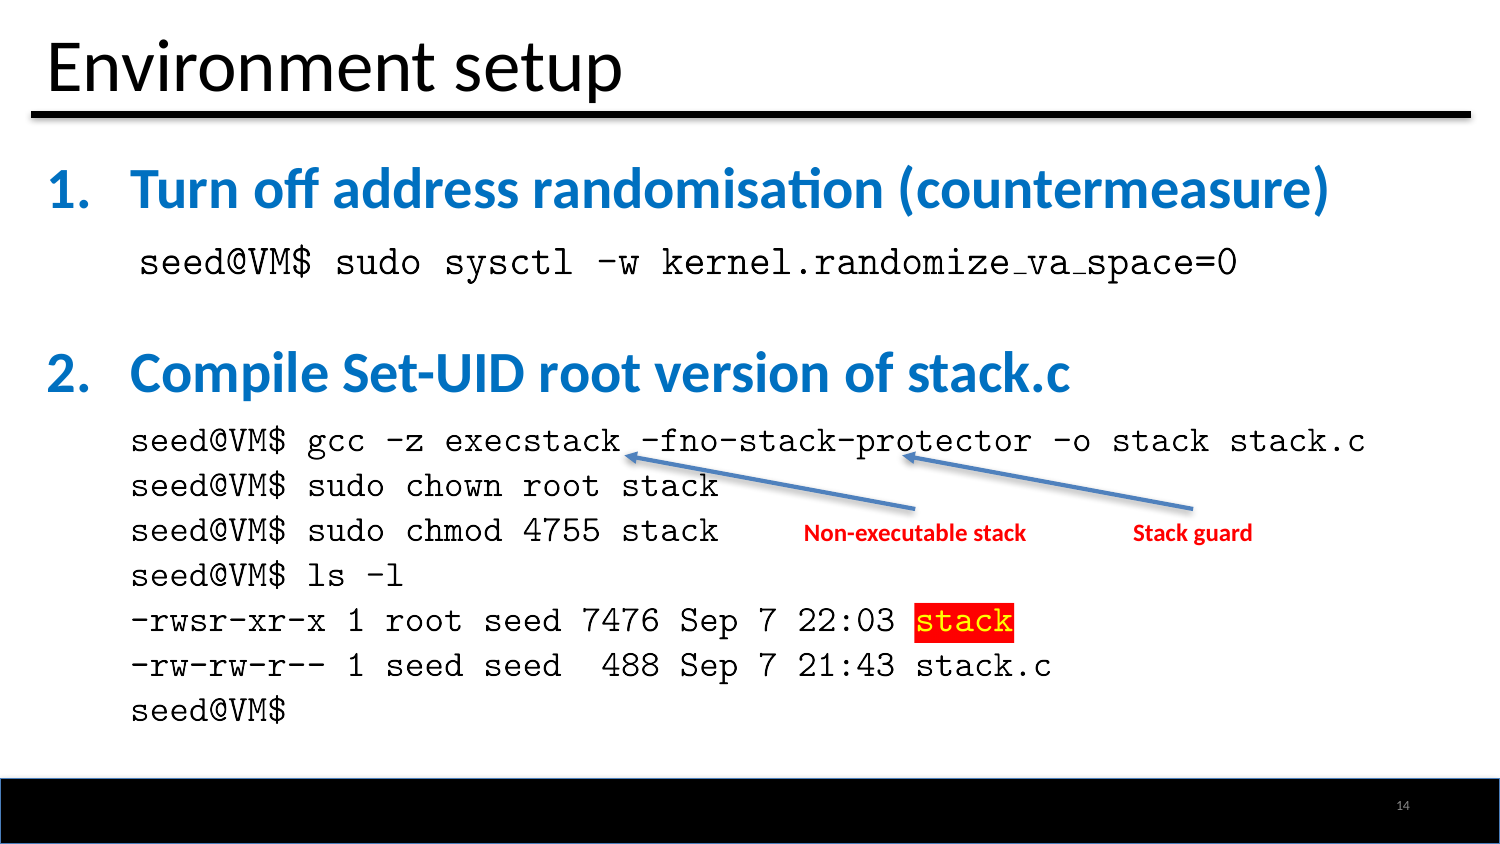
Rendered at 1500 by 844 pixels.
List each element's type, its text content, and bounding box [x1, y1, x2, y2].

picture [132, 425, 1364, 725]
list Turn off address randomisation (countermeasure) Compile Set-UID root version of stack.c [31, 142, 1472, 760]
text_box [901, 455, 1194, 510]
title Environment setup [31, 16, 1472, 106]
slide_number 13 [1074, 782, 1425, 827]
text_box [624, 455, 899, 510]
picture [141, 244, 1236, 284]
